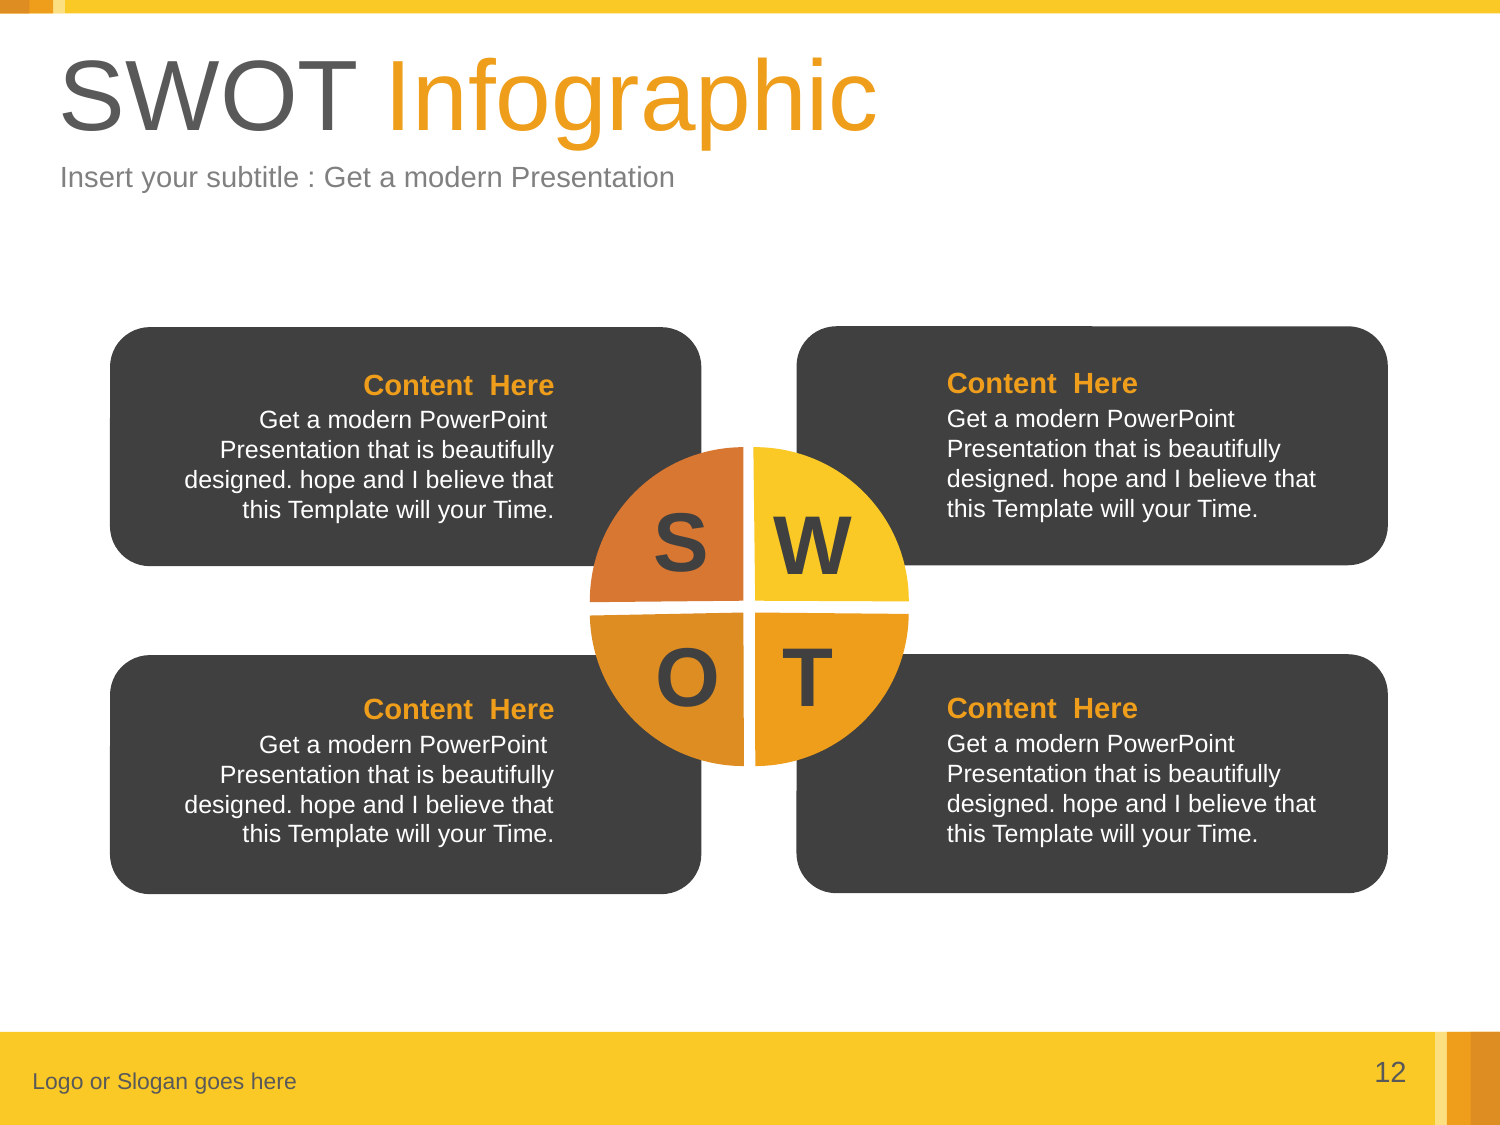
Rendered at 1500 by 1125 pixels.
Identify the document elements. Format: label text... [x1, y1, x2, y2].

text_box [794, 652, 1390, 896]
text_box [589, 446, 910, 767]
text_box Get a modern PowerPoint Presentation that is beautifully designed. hope and I believe that this Template will your Time. [932, 394, 1343, 530]
text_box [794, 324, 1390, 568]
title SWOT Infographic [0, 32, 1500, 150]
text_box [107, 653, 704, 897]
text_box Get a modern PowerPoint Presentation that is beautifully designed. hope and I believe that this Template will your Time. [158, 395, 570, 531]
text_box Get a modern PowerPoint Presentation that is beautifully designed. hope and I believe that this Template will your Time. [158, 720, 570, 856]
text_box Content Here [158, 358, 570, 395]
text_box Content Here [932, 682, 1343, 719]
text_box Content Here [158, 683, 570, 720]
text_box Content Here [932, 357, 1343, 394]
list Insert your subtitle : Get a modern Presentation [0, 153, 1500, 197]
text_box Get a modern PowerPoint Presentation that is beautifully designed. hope and I believe that this Template will your Time. [932, 719, 1343, 855]
text_box [107, 325, 704, 569]
